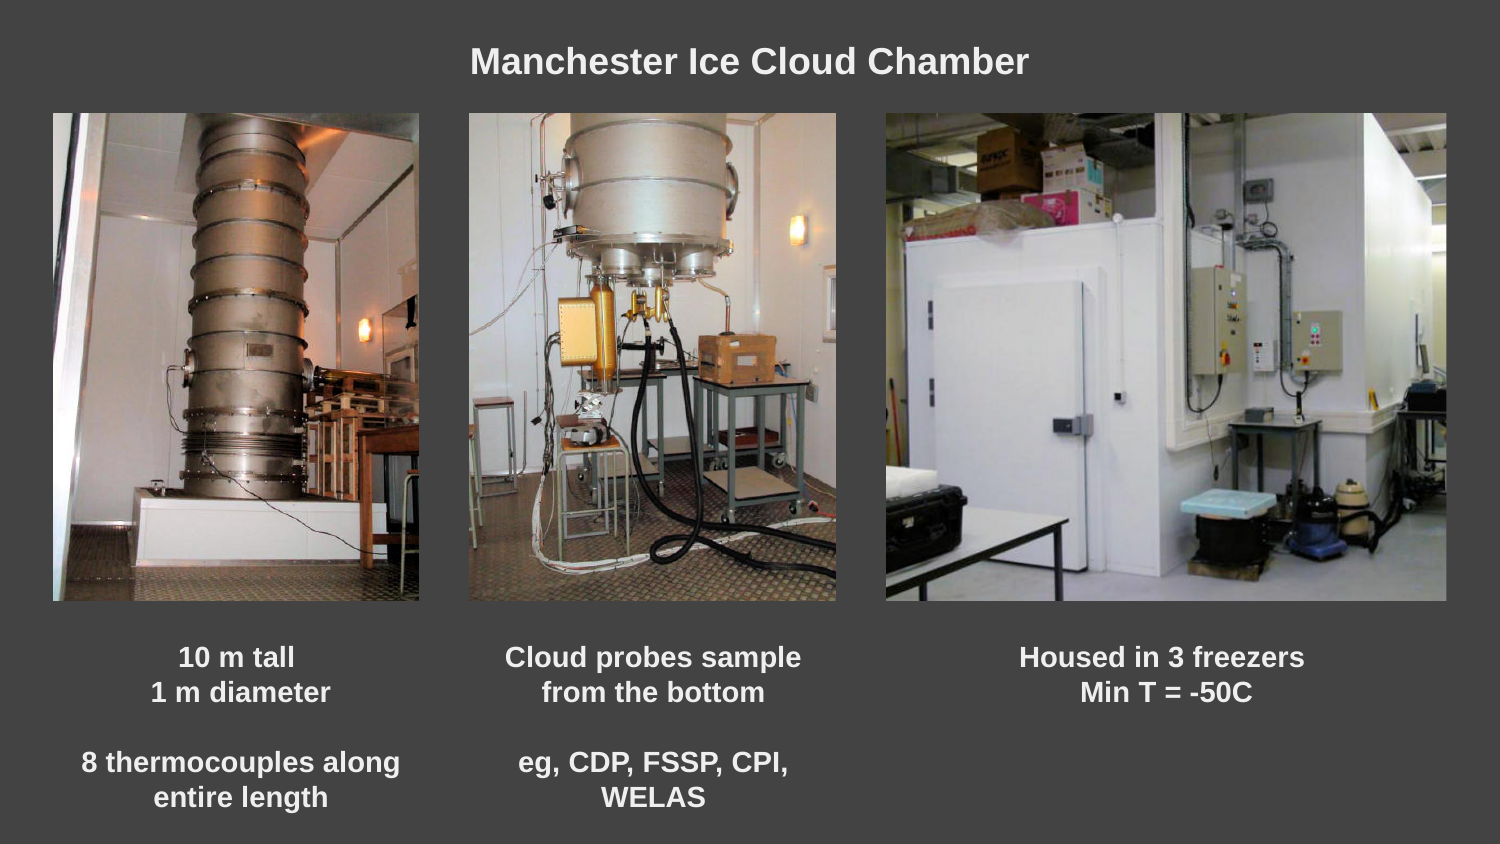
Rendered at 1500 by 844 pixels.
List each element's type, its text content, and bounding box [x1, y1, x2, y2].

text_box Manchester Ice Cloud Chamber [36, 22, 1464, 108]
text_box Housed in 3 freezers Min T = -50C [886, 623, 1447, 737]
picture [885, 112, 1447, 601]
picture [53, 112, 419, 601]
picture [469, 112, 836, 601]
text_box 10 m tall 1 m diameter 8 thermocouples along entire length [58, 623, 424, 737]
text_box Cloud probes sample from the bottom eg, CDP, FSSP, CPI, WELAS [470, 623, 837, 737]
